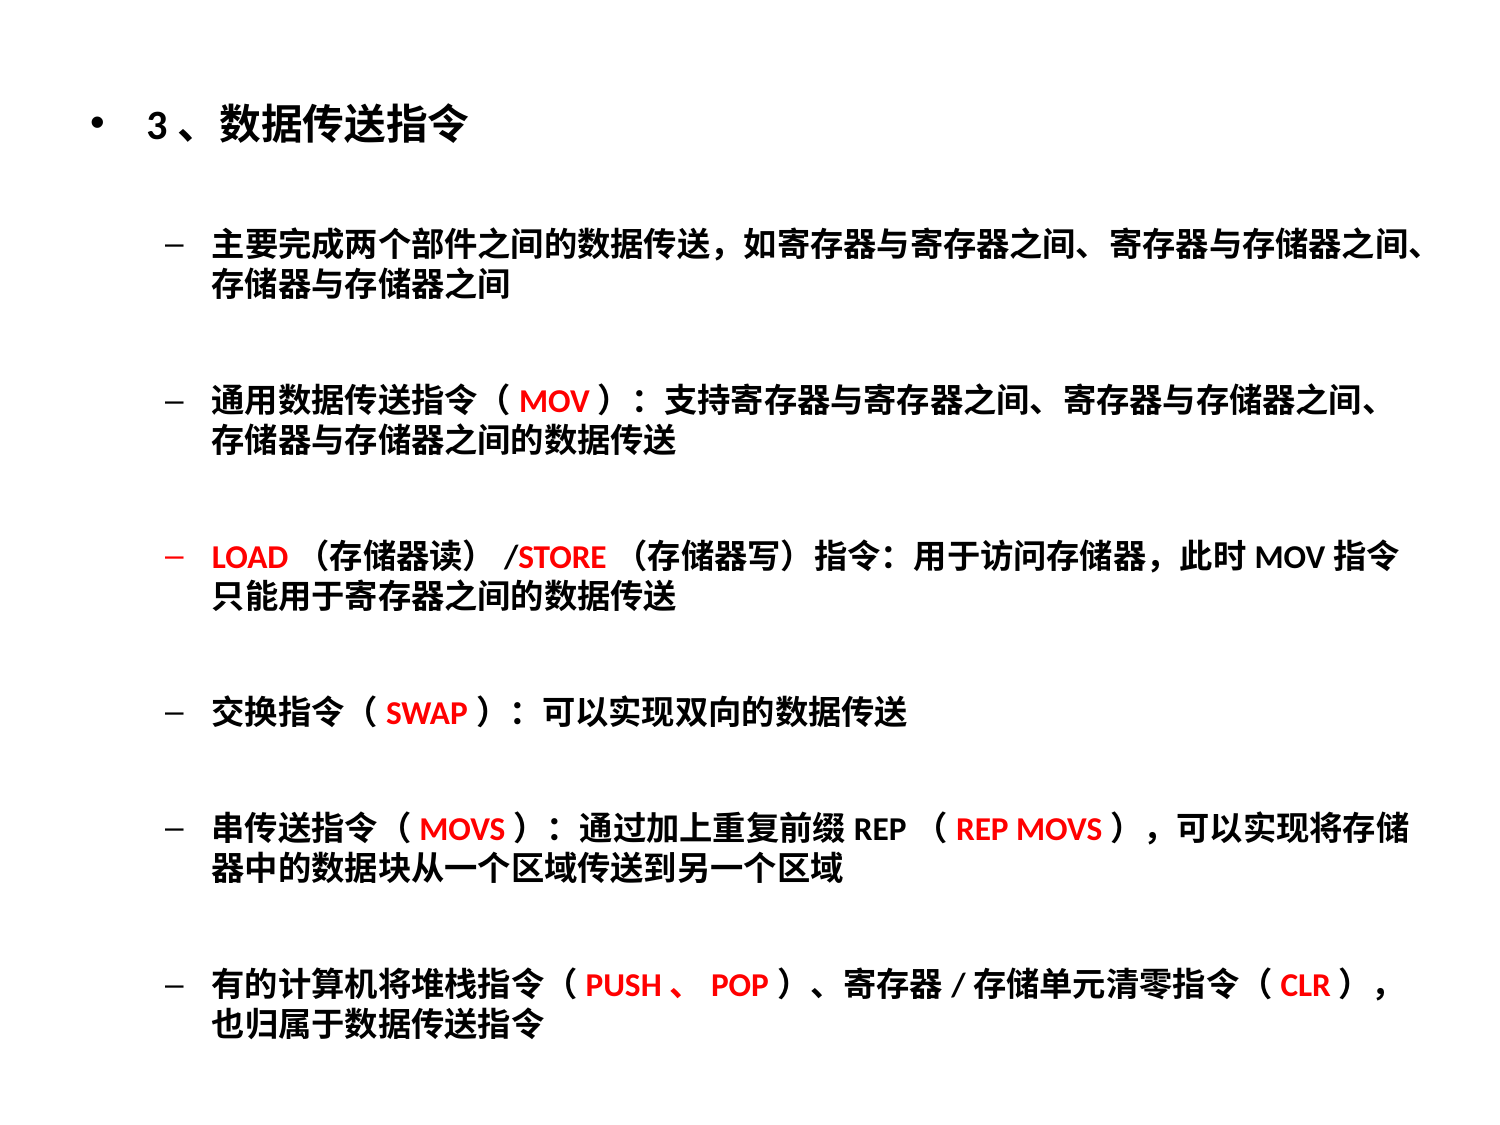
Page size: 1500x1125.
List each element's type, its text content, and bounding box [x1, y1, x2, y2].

list 3、数据传送指令 主要完成两个部件之间的数据传送，如寄存器与寄存器之间、寄存器与存储器之间、存储器与存储器之间 通用数据传送指令（MOV）：支持寄存器与寄存器之间、寄存器与存储器之间、存储器与存储器之间的数据传送 LOAD（存储器读）/STORE（存储器写）指令：用于访问存储器，此时MOV指令只能用于寄存器之间的数据传送 交换指令（SWAP）：可以实现双向的数据传送 串传送指令（MOVS）：通过加上重复前缀REP（REP MOVS），可以实现将存储器中的数据块从一个区域传送到另一个区域 有的计算机将堆栈指令（PUSH、POP）、寄存器/存储单元清零指令（CLR），也归属于数据传送指令 [75, 90, 1425, 833]
